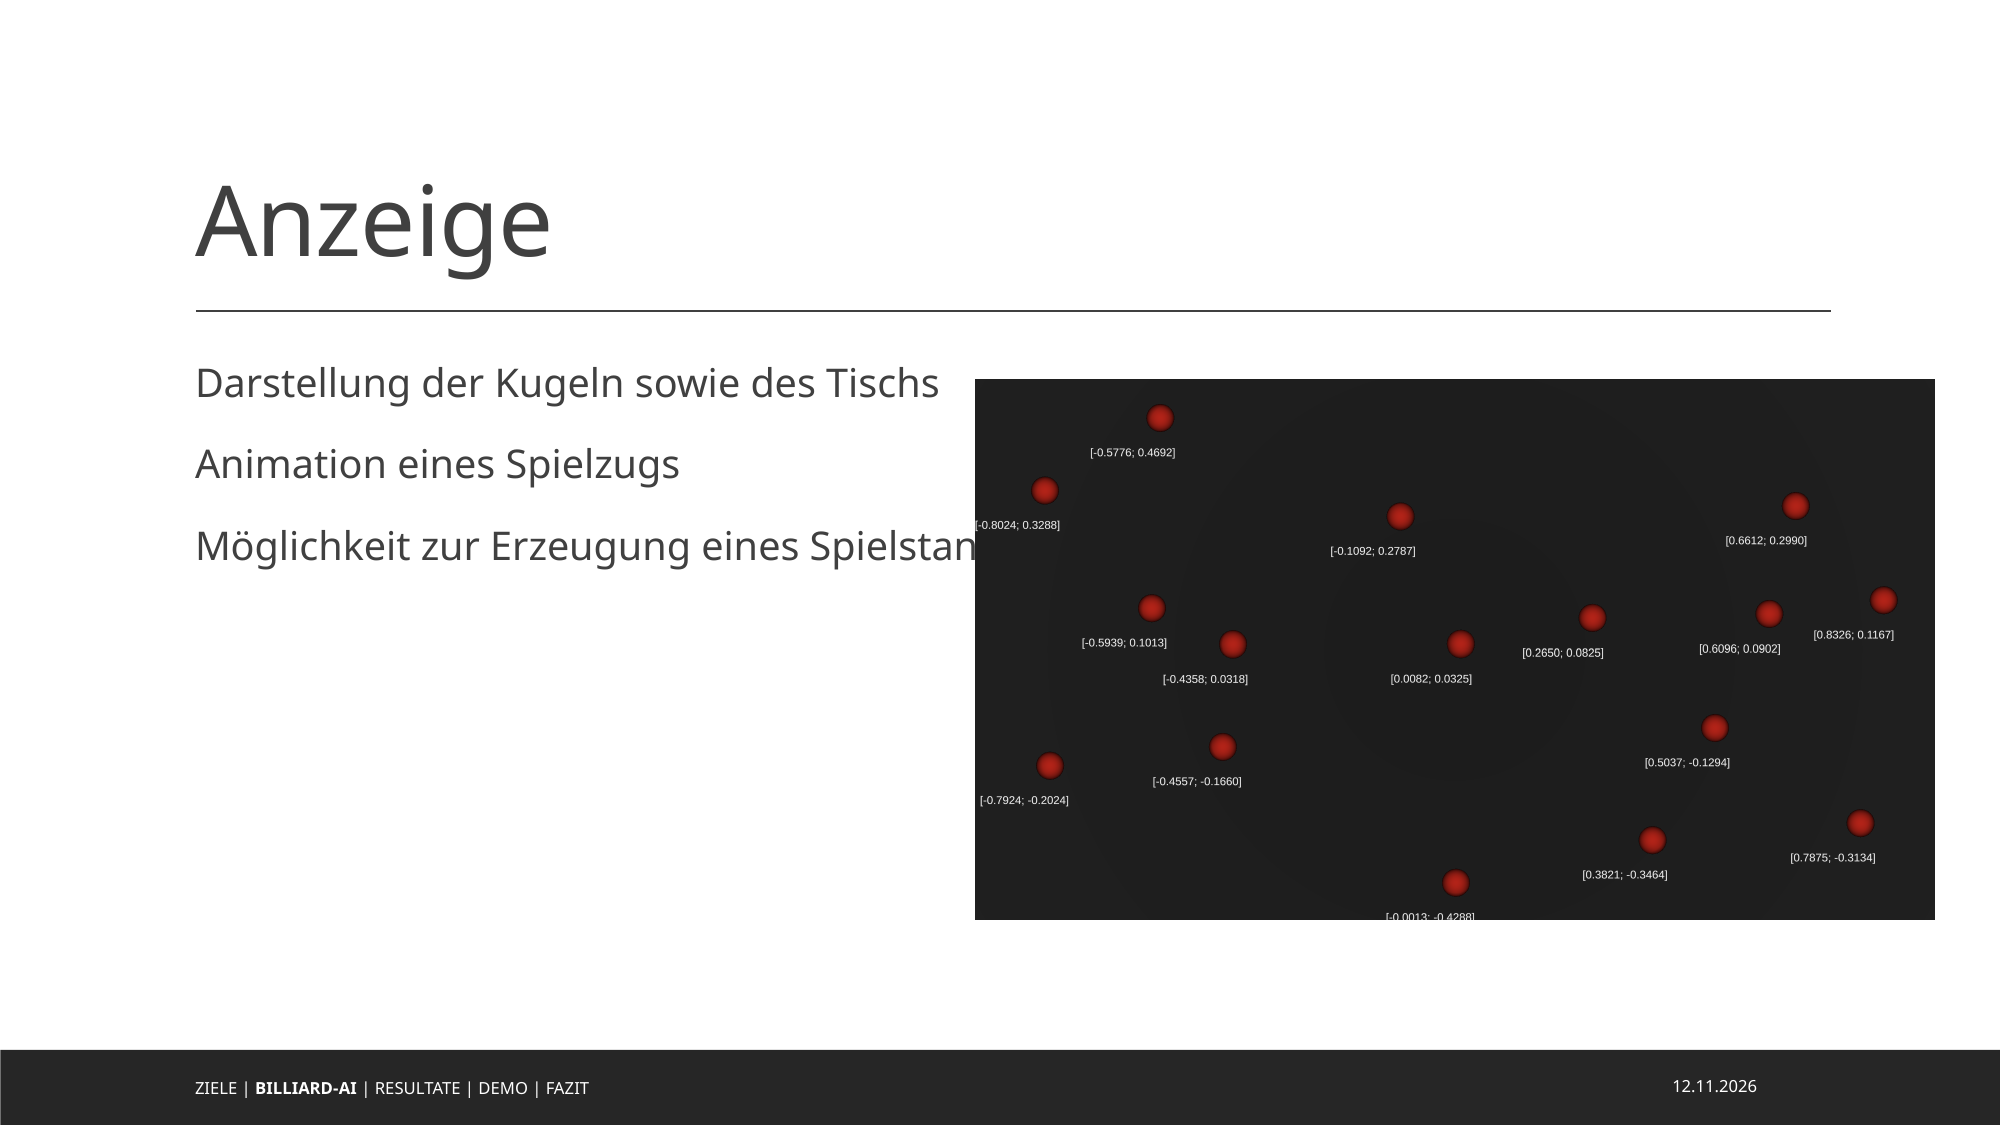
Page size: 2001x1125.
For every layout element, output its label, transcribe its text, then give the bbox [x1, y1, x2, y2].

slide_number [1348, 1057, 1773, 1118]
list Darstellung der Kugeln sowie des Tischs Animation eines Spielzugs Möglichkeit zur Erzeugung eines Spielstands [180, 345, 1830, 963]
picture [975, 379, 1936, 920]
title Anzeige [180, 47, 1830, 285]
